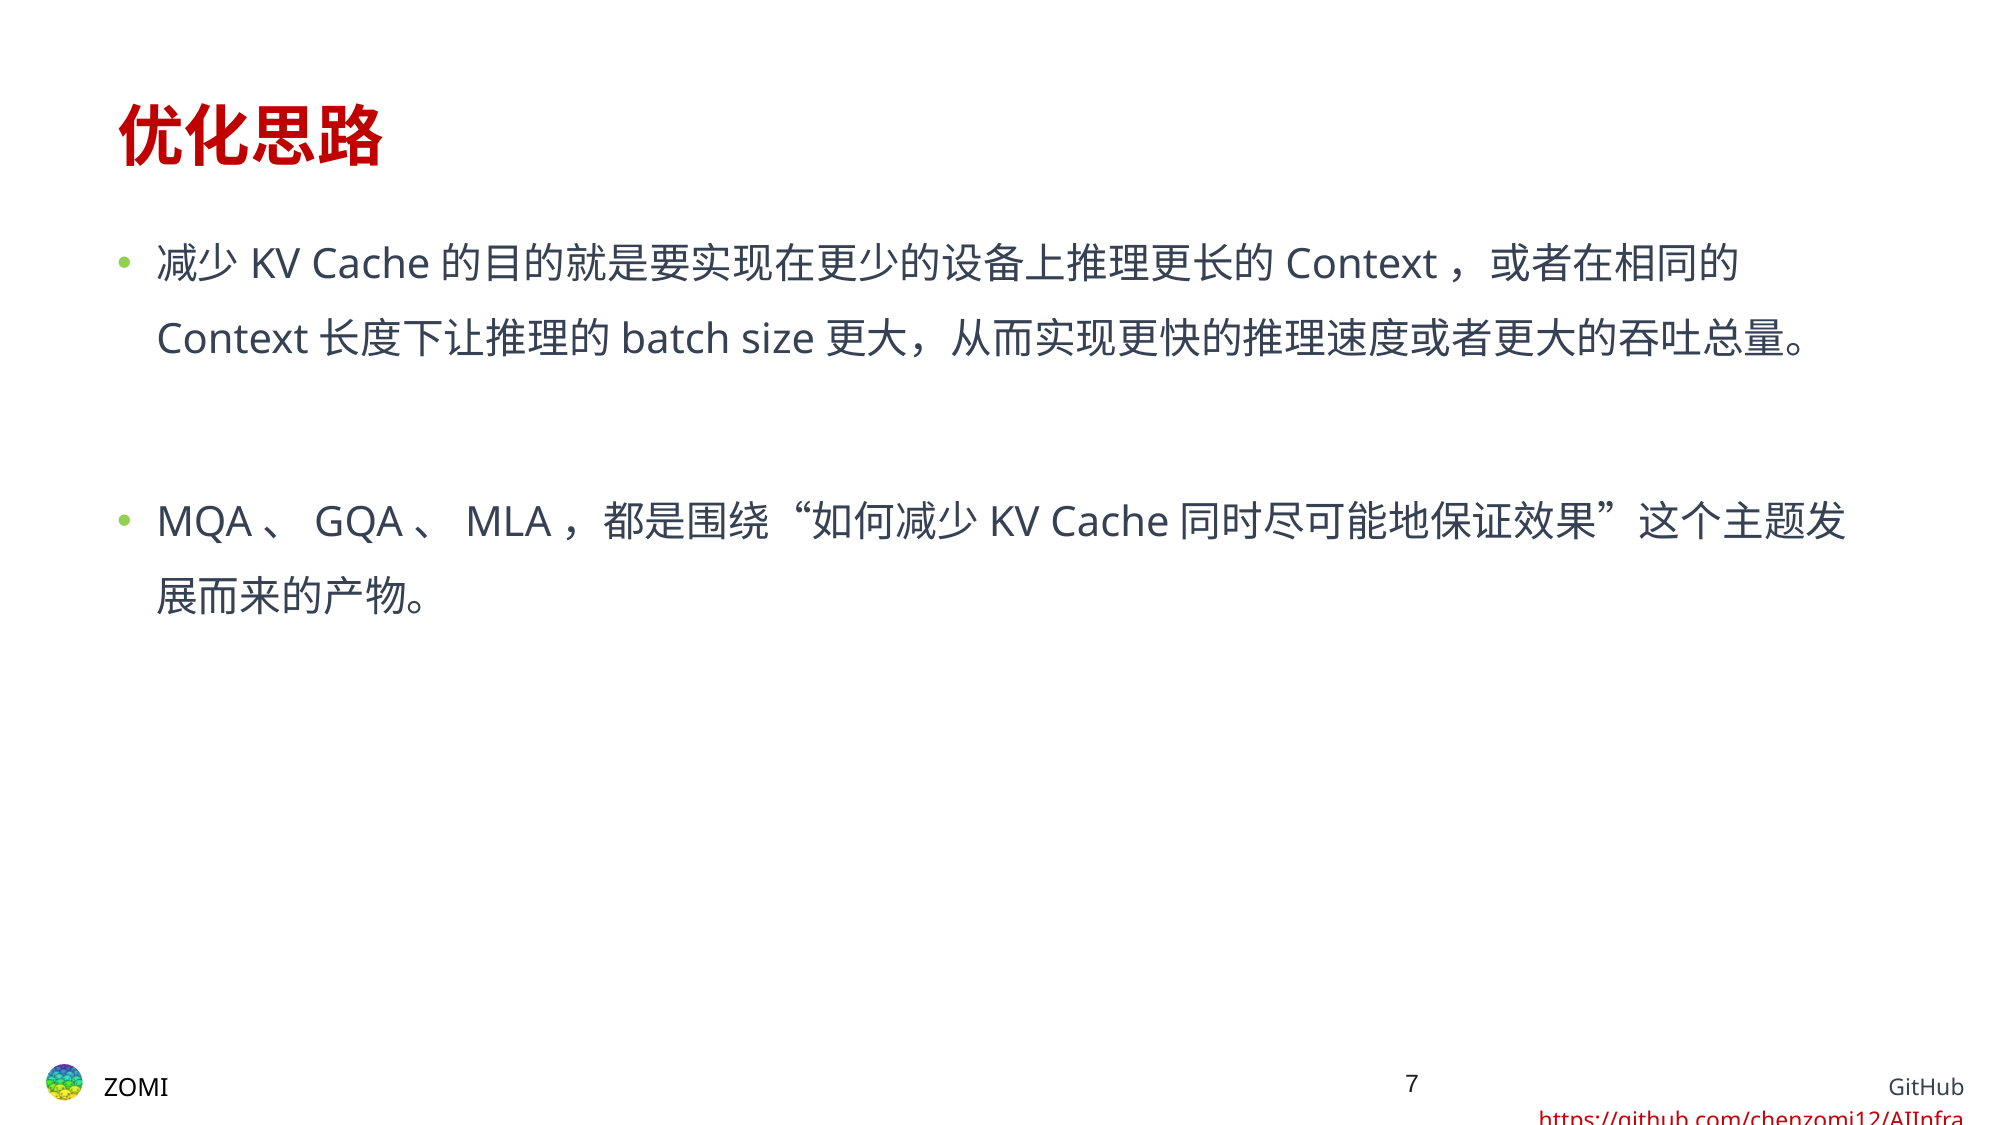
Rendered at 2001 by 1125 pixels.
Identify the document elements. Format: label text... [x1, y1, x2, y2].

title 优化思路 [102, 85, 1901, 183]
picture [47, 1065, 82, 1100]
list 减少KV Cache的目的就是要实现在更少的设备上推理更长的Context，或者在相同的Context长度下让推理的batch size更大，从而实现更快的推理速度或者更大的吞吐总量。 MQA、GQA、MLA，都是围绕“如何减少KV Cache同时尽可能地保证效果”这个主题发展而来的产物。 [102, 204, 1901, 1043]
